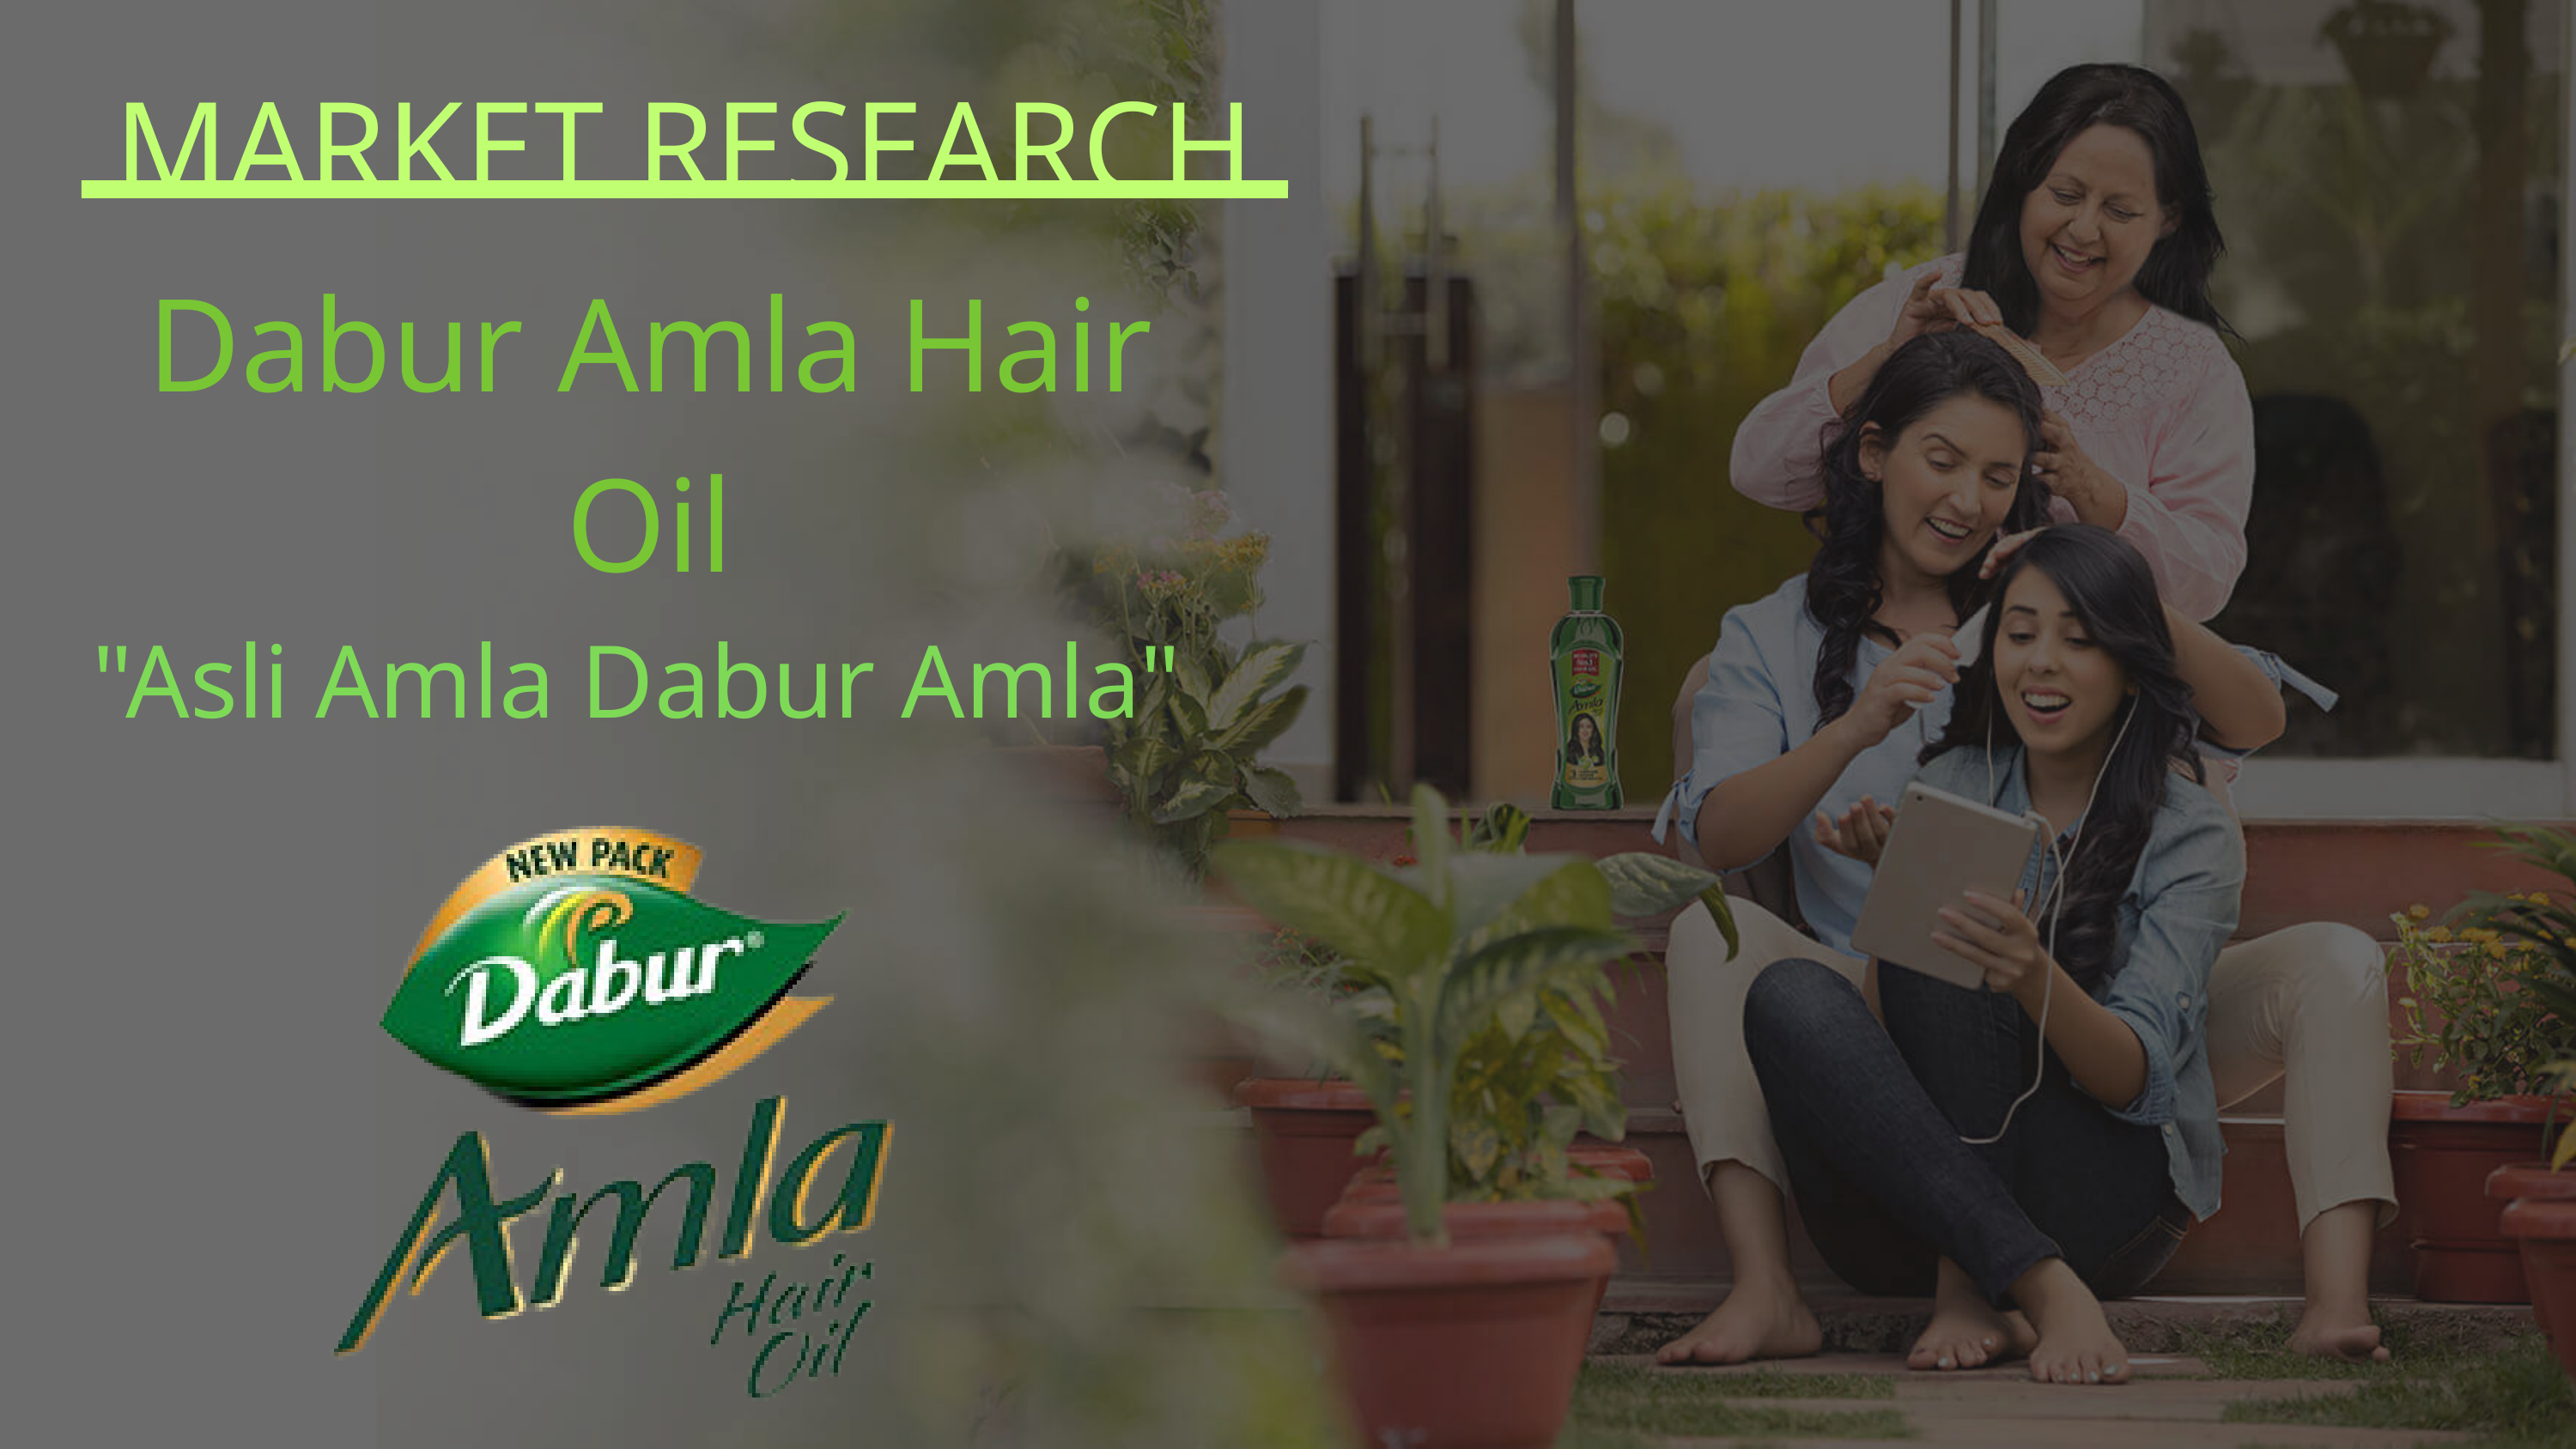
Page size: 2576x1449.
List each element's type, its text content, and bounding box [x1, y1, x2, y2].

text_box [81, 70, 1289, 220]
text_box Dabur Amla Hair Oil "Asli Amla Dabur Amla" [56, 237, 1243, 738]
text_box [314, 809, 928, 1418]
text_box [0, 0, 2576, 1449]
